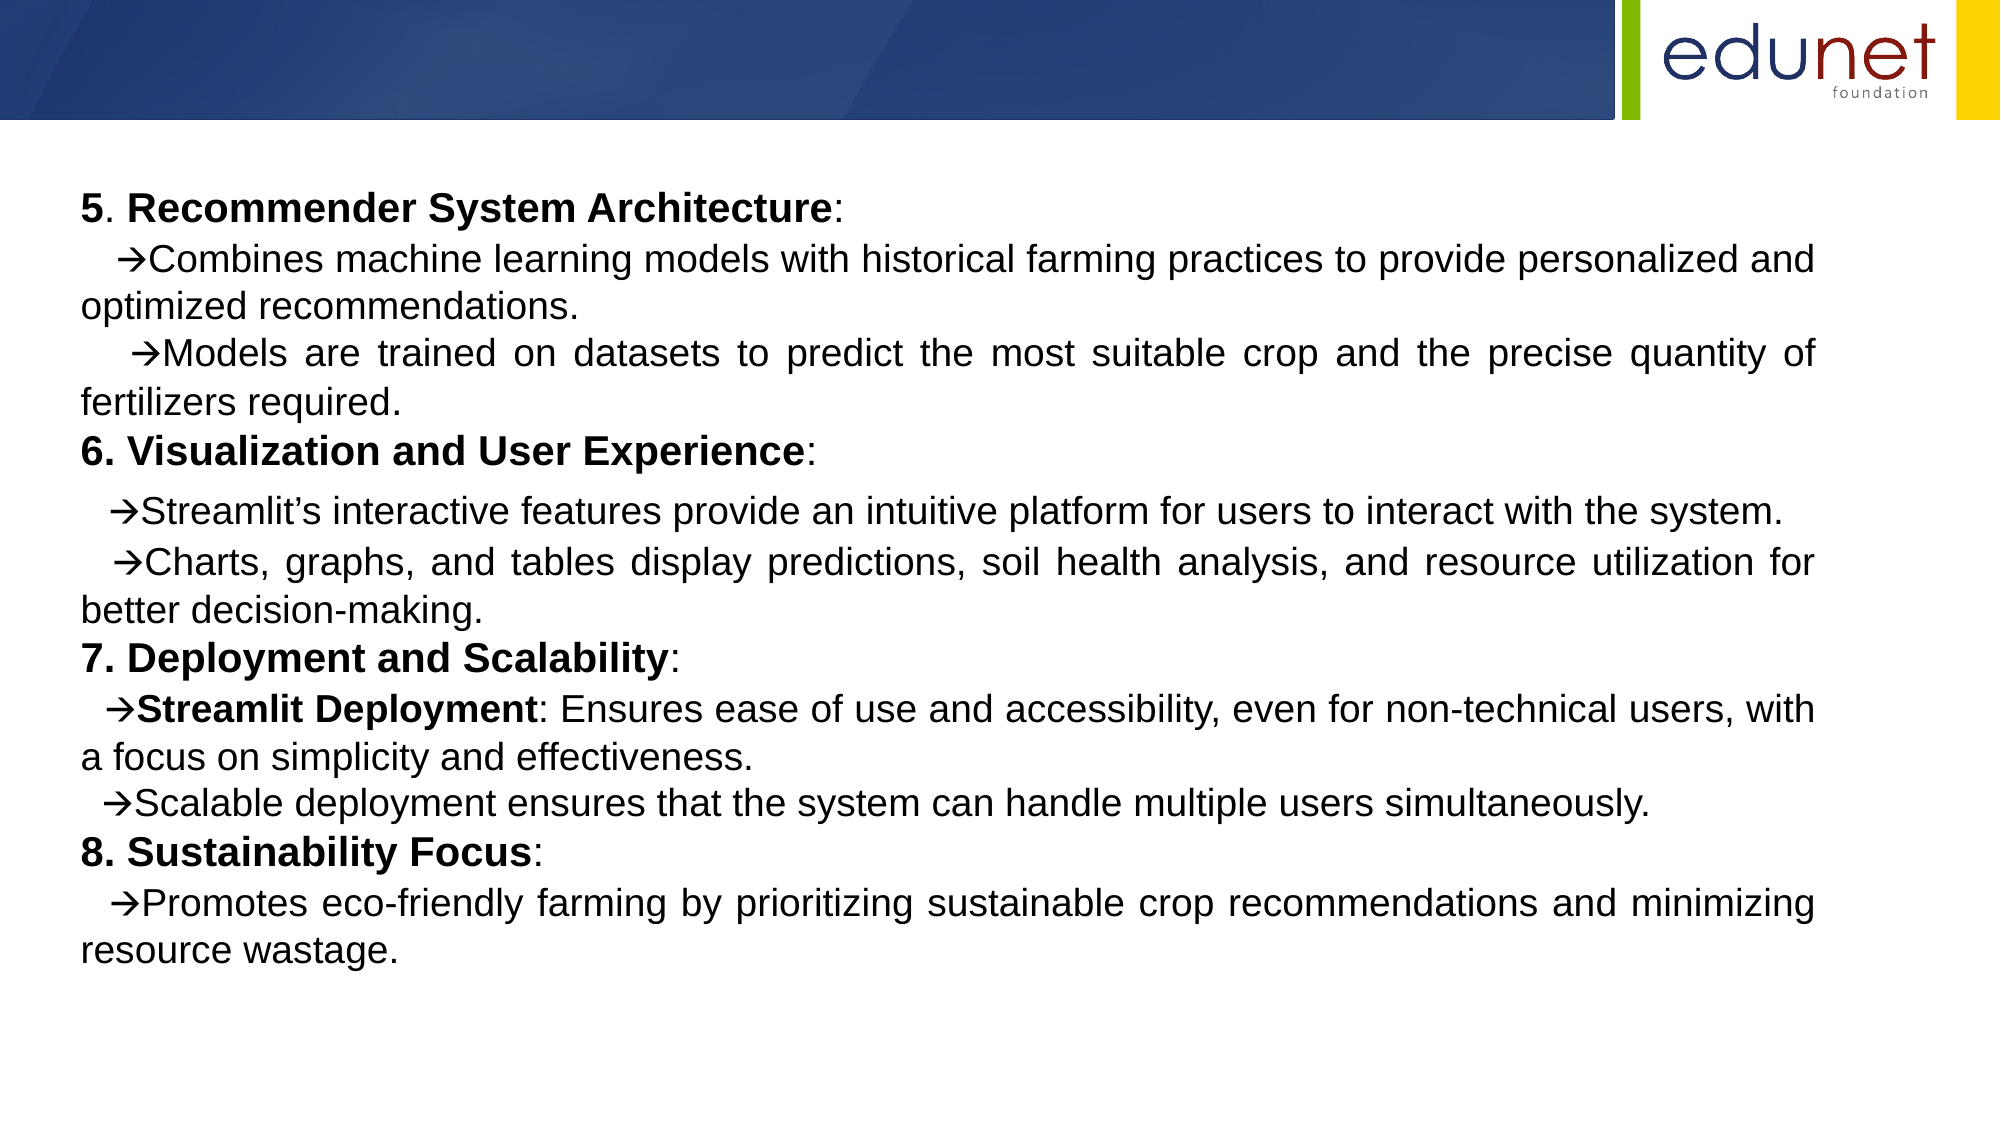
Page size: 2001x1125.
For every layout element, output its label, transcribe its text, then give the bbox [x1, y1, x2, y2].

picture [1652, 12, 1948, 108]
text_box 5. Recommender System Architecture: 🡪Combines machine learning models with historical farming practices to provide personalized and optimized recommendations. 🡪Models are trained on datasets to predict the most suitable crop and the precise quantity of fertilizers required. 6. Visualization and User Experience: 🡪Streamlit’s interactive features provide an intuitive platform for users to interact with the system. 🡪Charts, graphs, and tables display predictions, soil health analysis, and resource utilization for better decision-making. 7. Deployment and Scalability: 🡪Streamlit Deployment: Ensures ease of use and accessibility, even for non-technical users, with a focus on simplicity and effectiveness. 🡪Scalable deployment ensures that the system can handle multiple users simultaneously. 8. Sustainability Focus: 🡪Promotes eco-friendly farming by prioritizing sustainable crop recommendations and minimizing resource wastage. [65, 172, 1833, 1076]
